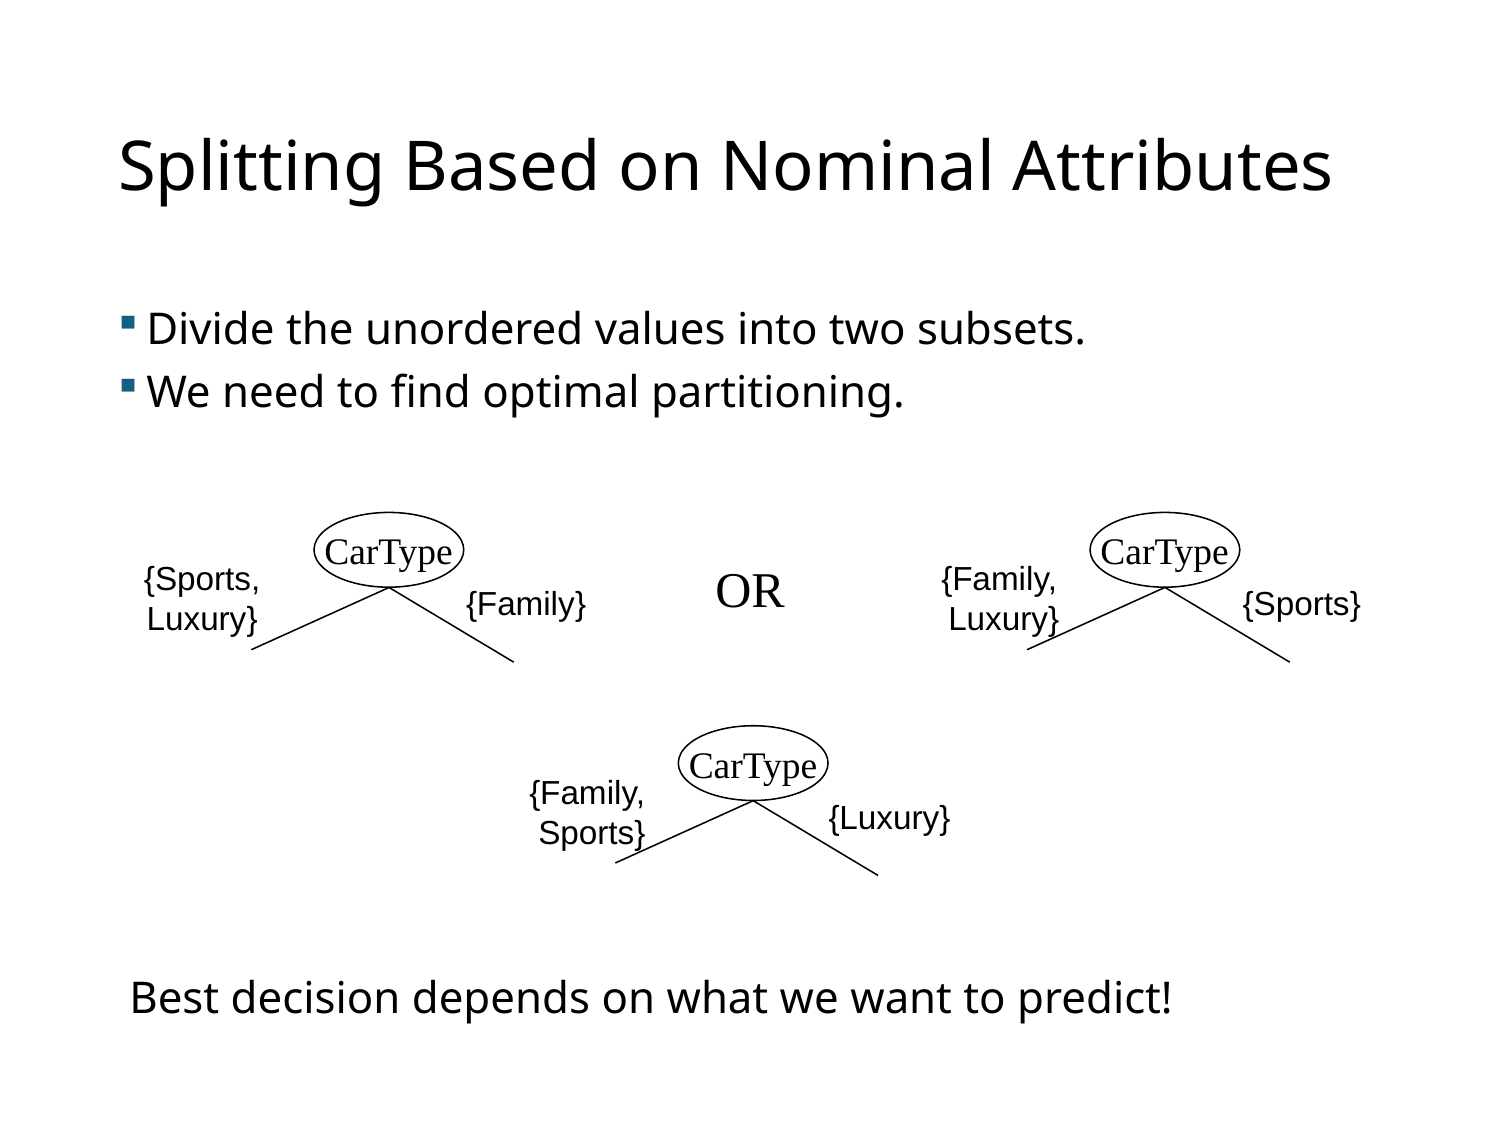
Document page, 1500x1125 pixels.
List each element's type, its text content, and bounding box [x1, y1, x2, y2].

title Splitting Based on Nominal Attributes [103, 59, 1397, 278]
text_box Best decision depends on what we want to predict! [114, 961, 1278, 1030]
text_box OR [700, 549, 800, 626]
list Divide the unordered values into two subsets. We need to find optimal partitioning. [103, 299, 1397, 1014]
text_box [925, 512, 1376, 663]
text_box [124, 512, 602, 663]
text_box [513, 725, 967, 876]
